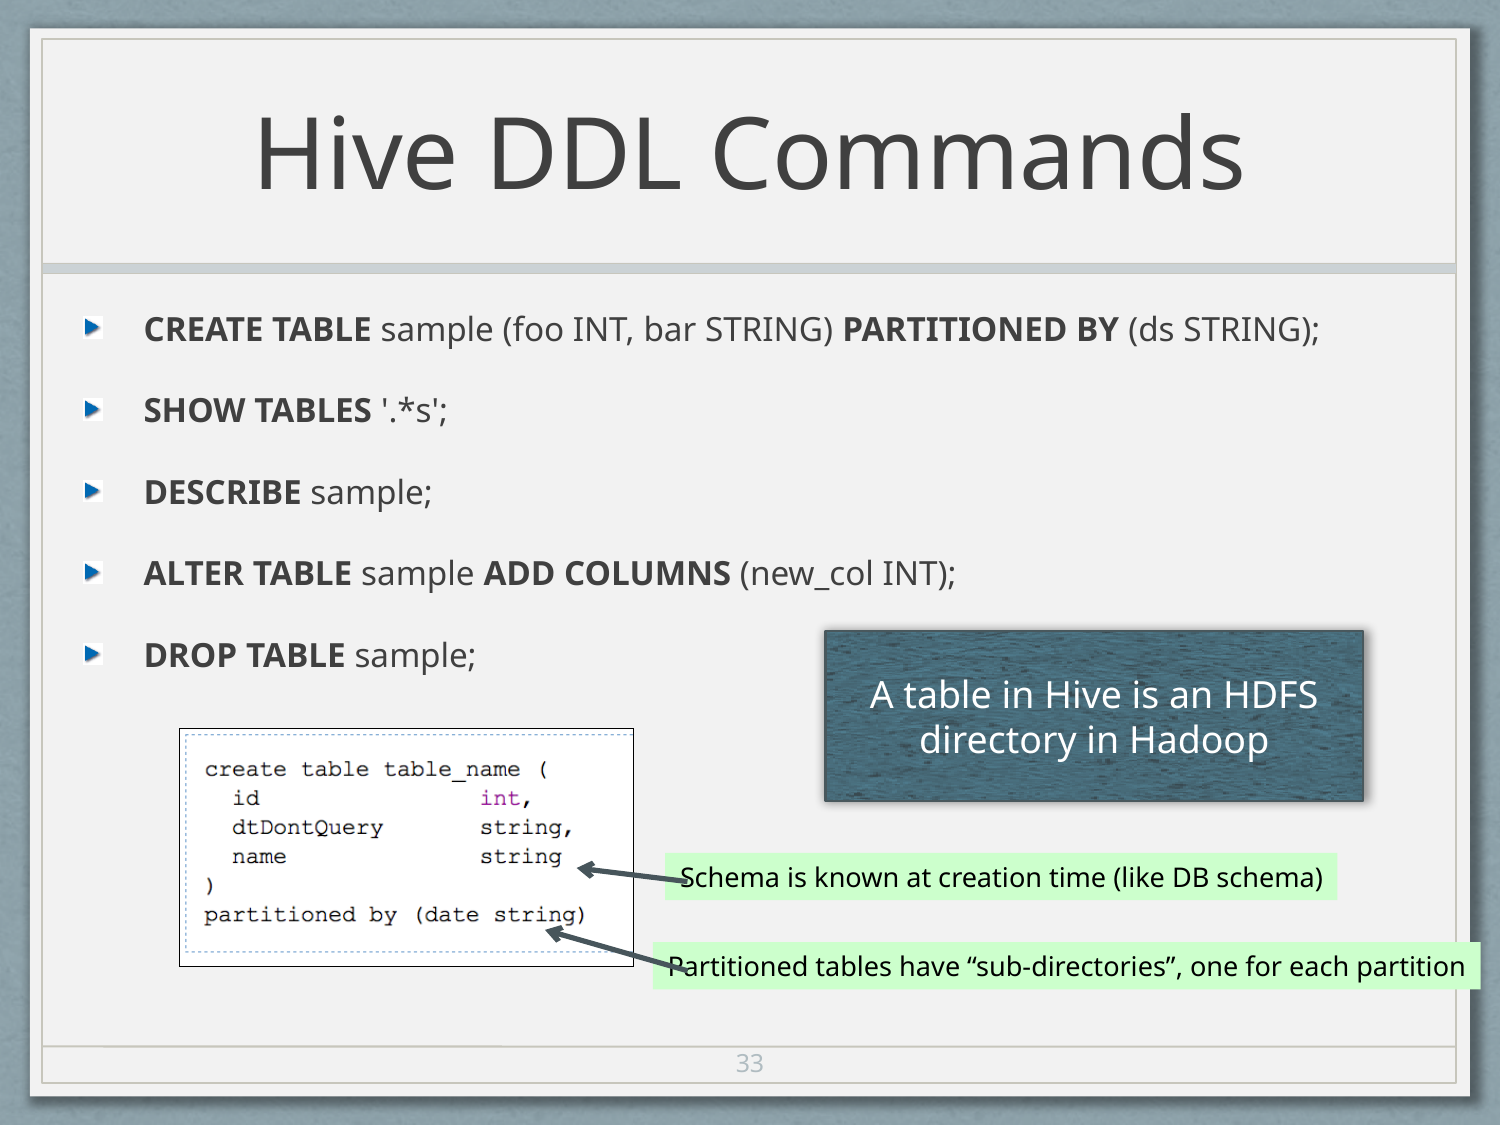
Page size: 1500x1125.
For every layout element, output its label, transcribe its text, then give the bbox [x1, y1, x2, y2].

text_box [544, 852, 1447, 991]
picture [178, 727, 635, 967]
picture [83, 561, 103, 584]
text_box A table in Hive is an HDFS directory in Hadoop [824, 630, 1364, 802]
picture [83, 316, 103, 339]
picture [83, 480, 103, 502]
slide_number 33 [687, 1042, 813, 1088]
picture [83, 643, 103, 665]
picture [83, 398, 103, 421]
text_box CREATE TABLE sample (foo INT, bar STRING) PARTITIONED BY (ds STRING); SHOW TABLES '.*s'; DESCRIBE sample; ALTER TABLE sample ADD COLUMNS (new_col INT); DROP TABLE sample; [68, 300, 1389, 690]
title Hive DDL Commands [147, 40, 1353, 260]
